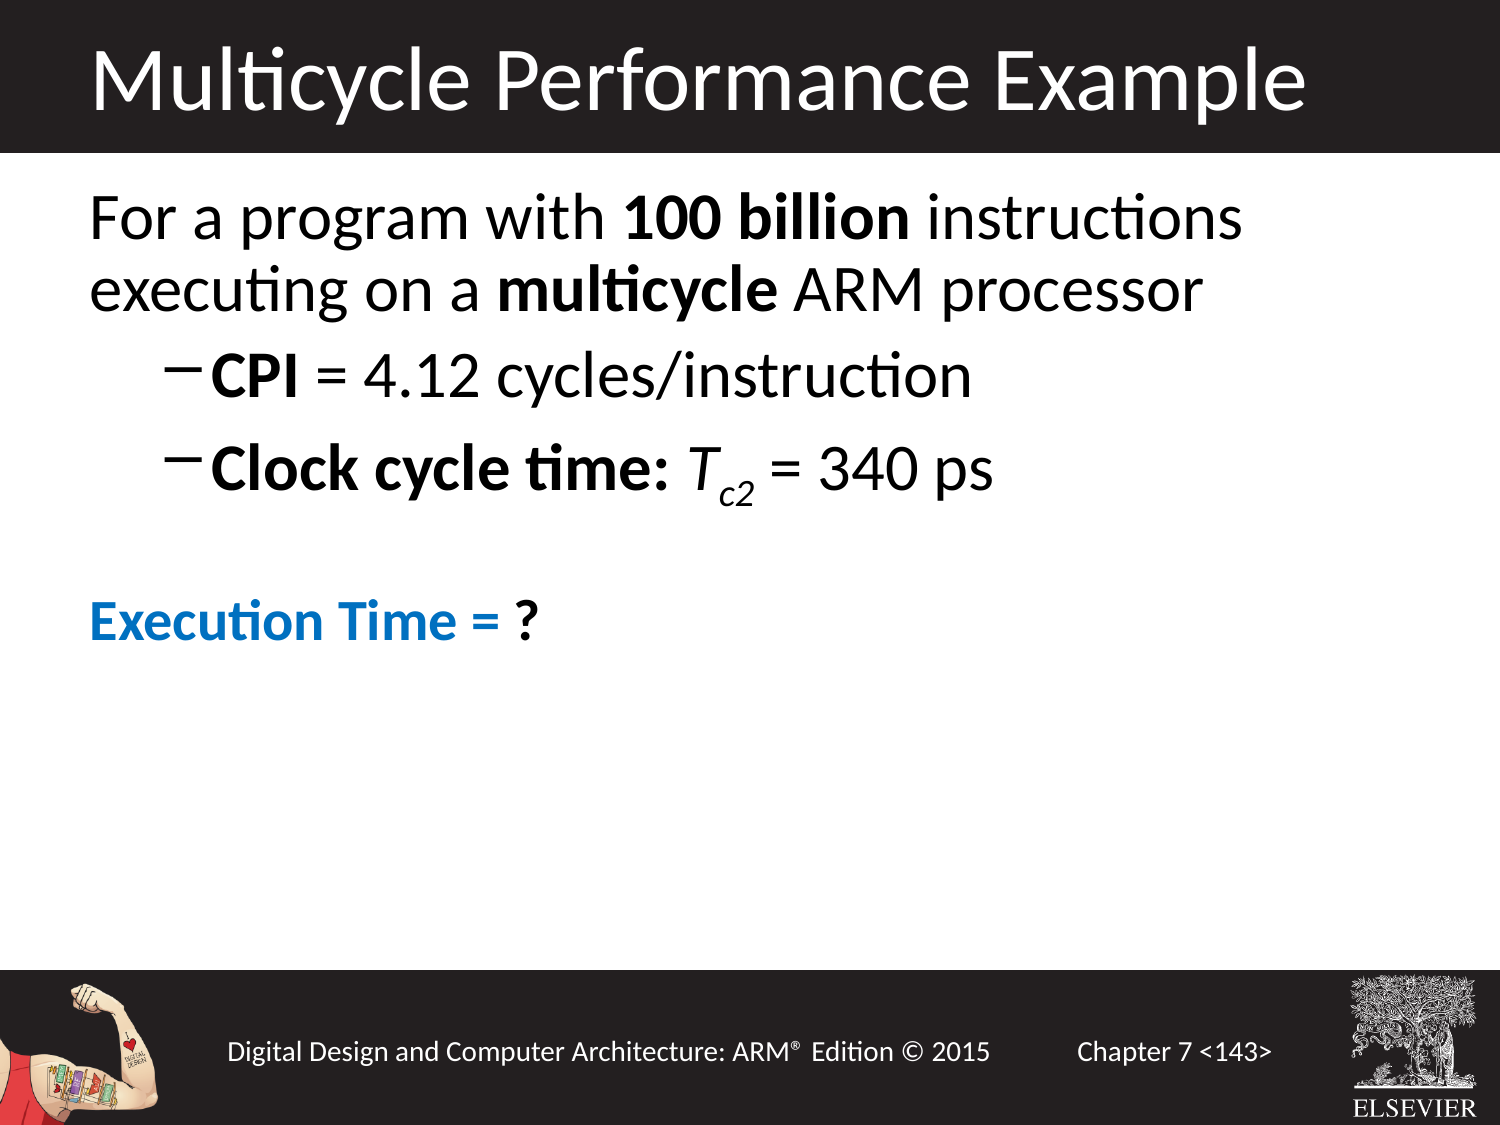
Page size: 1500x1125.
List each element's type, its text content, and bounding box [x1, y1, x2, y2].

text_box For a program with 100 billion instructions executing on a multicycle ARM processor CPI = 4.12 cycles/instruction Clock cycle time: Tc2 = 340 ps Execution Time = ? [74, 174, 1438, 963]
picture [1350, 974, 1477, 1117]
picture [0, 979, 163, 1125]
text_box Multicycle Performance Example [75, 11, 1375, 136]
text_box [87, 963, 1413, 1025]
